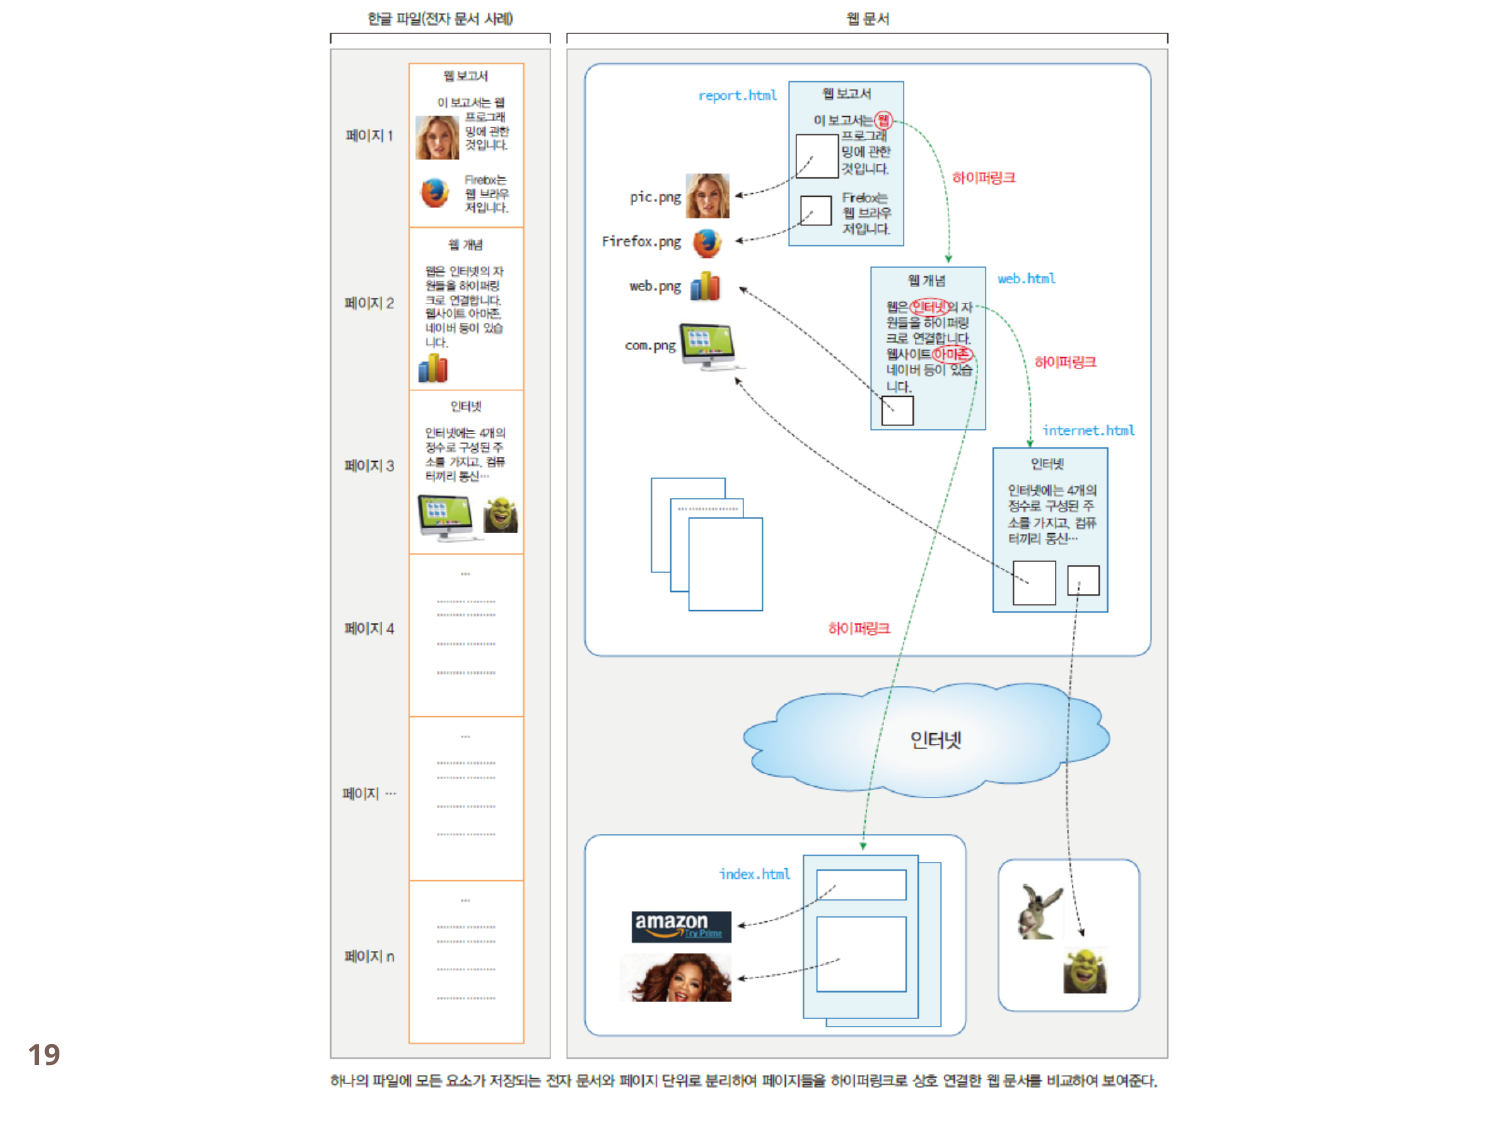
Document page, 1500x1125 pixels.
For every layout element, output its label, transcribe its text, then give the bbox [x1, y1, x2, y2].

picture [324, 4, 1175, 1104]
slide_number 19 [0, 1025, 88, 1088]
